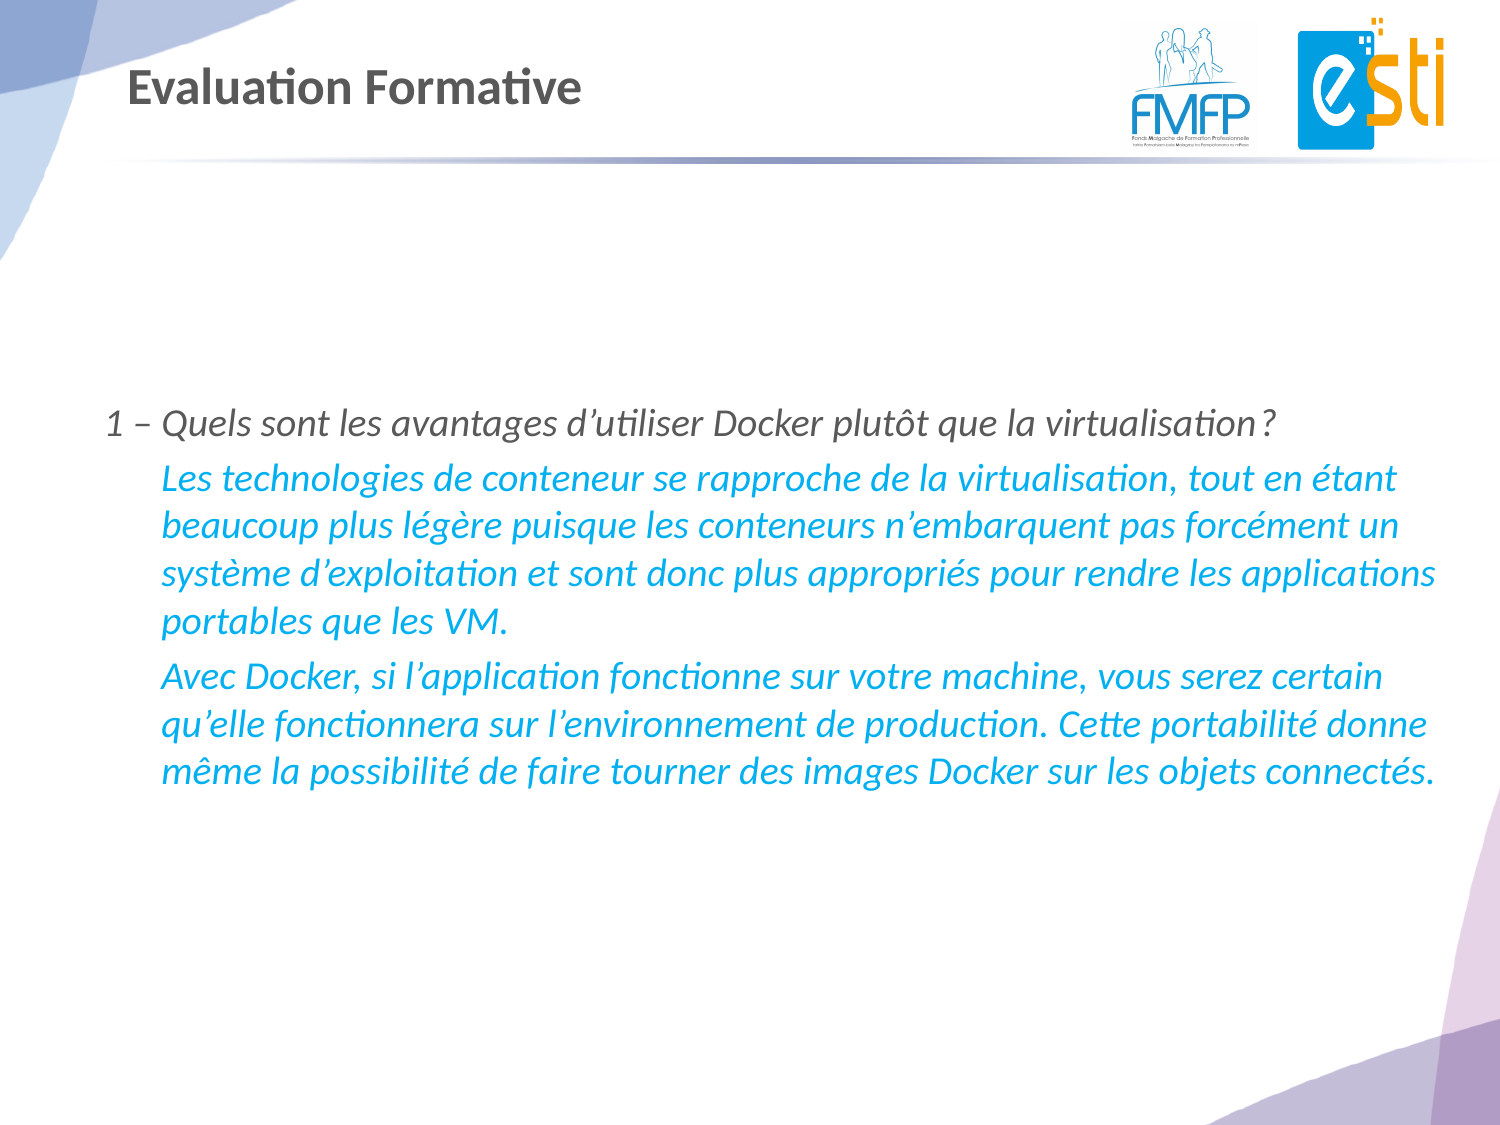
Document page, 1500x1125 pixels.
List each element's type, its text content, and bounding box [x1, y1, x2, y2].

title Evaluation Formative [112, 18, 1116, 150]
picture [0, 0, 1500, 1125]
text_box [1121, 0, 1455, 174]
list 1 – Quels sont les avantages d’utiliser Docker plutôt que la virtualisation? Les technologies de conteneur se rapproche de la virtualisation, tout en étant beaucoup plus légère puisque les conteneurs n’embarquent pas forcément un système d’exploitation et sont donc plus appropriés pour rendre les applications portables que les VM. Avec Docker, si l’application fonctionne sur votre machine, vous serez certain qu’elle fonctionnera sur l’environnement de production. Cette portabilité donne même la possibilité de faire tourner des images Docker sur les objets connectés. [88, 388, 1467, 827]
